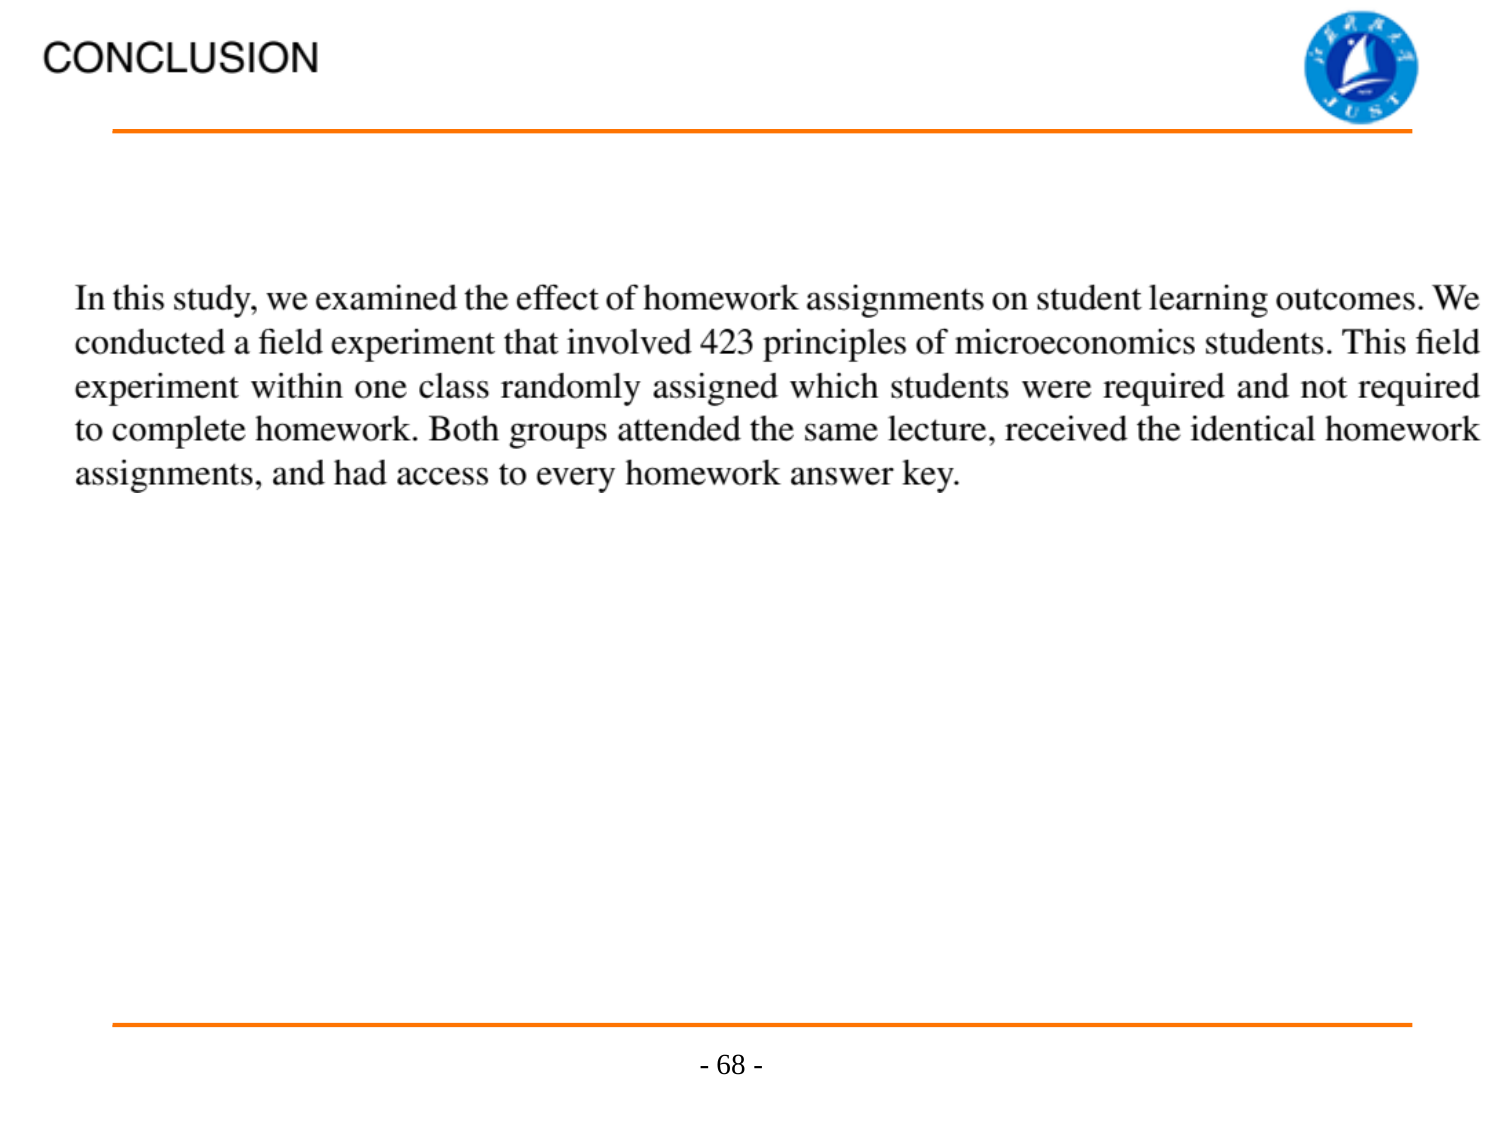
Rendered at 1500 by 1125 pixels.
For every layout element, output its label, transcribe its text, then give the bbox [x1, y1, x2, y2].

picture [64, 266, 1487, 494]
slide_number - 68 - [574, 1037, 888, 1113]
picture [29, 18, 335, 96]
picture [1293, 2, 1429, 137]
